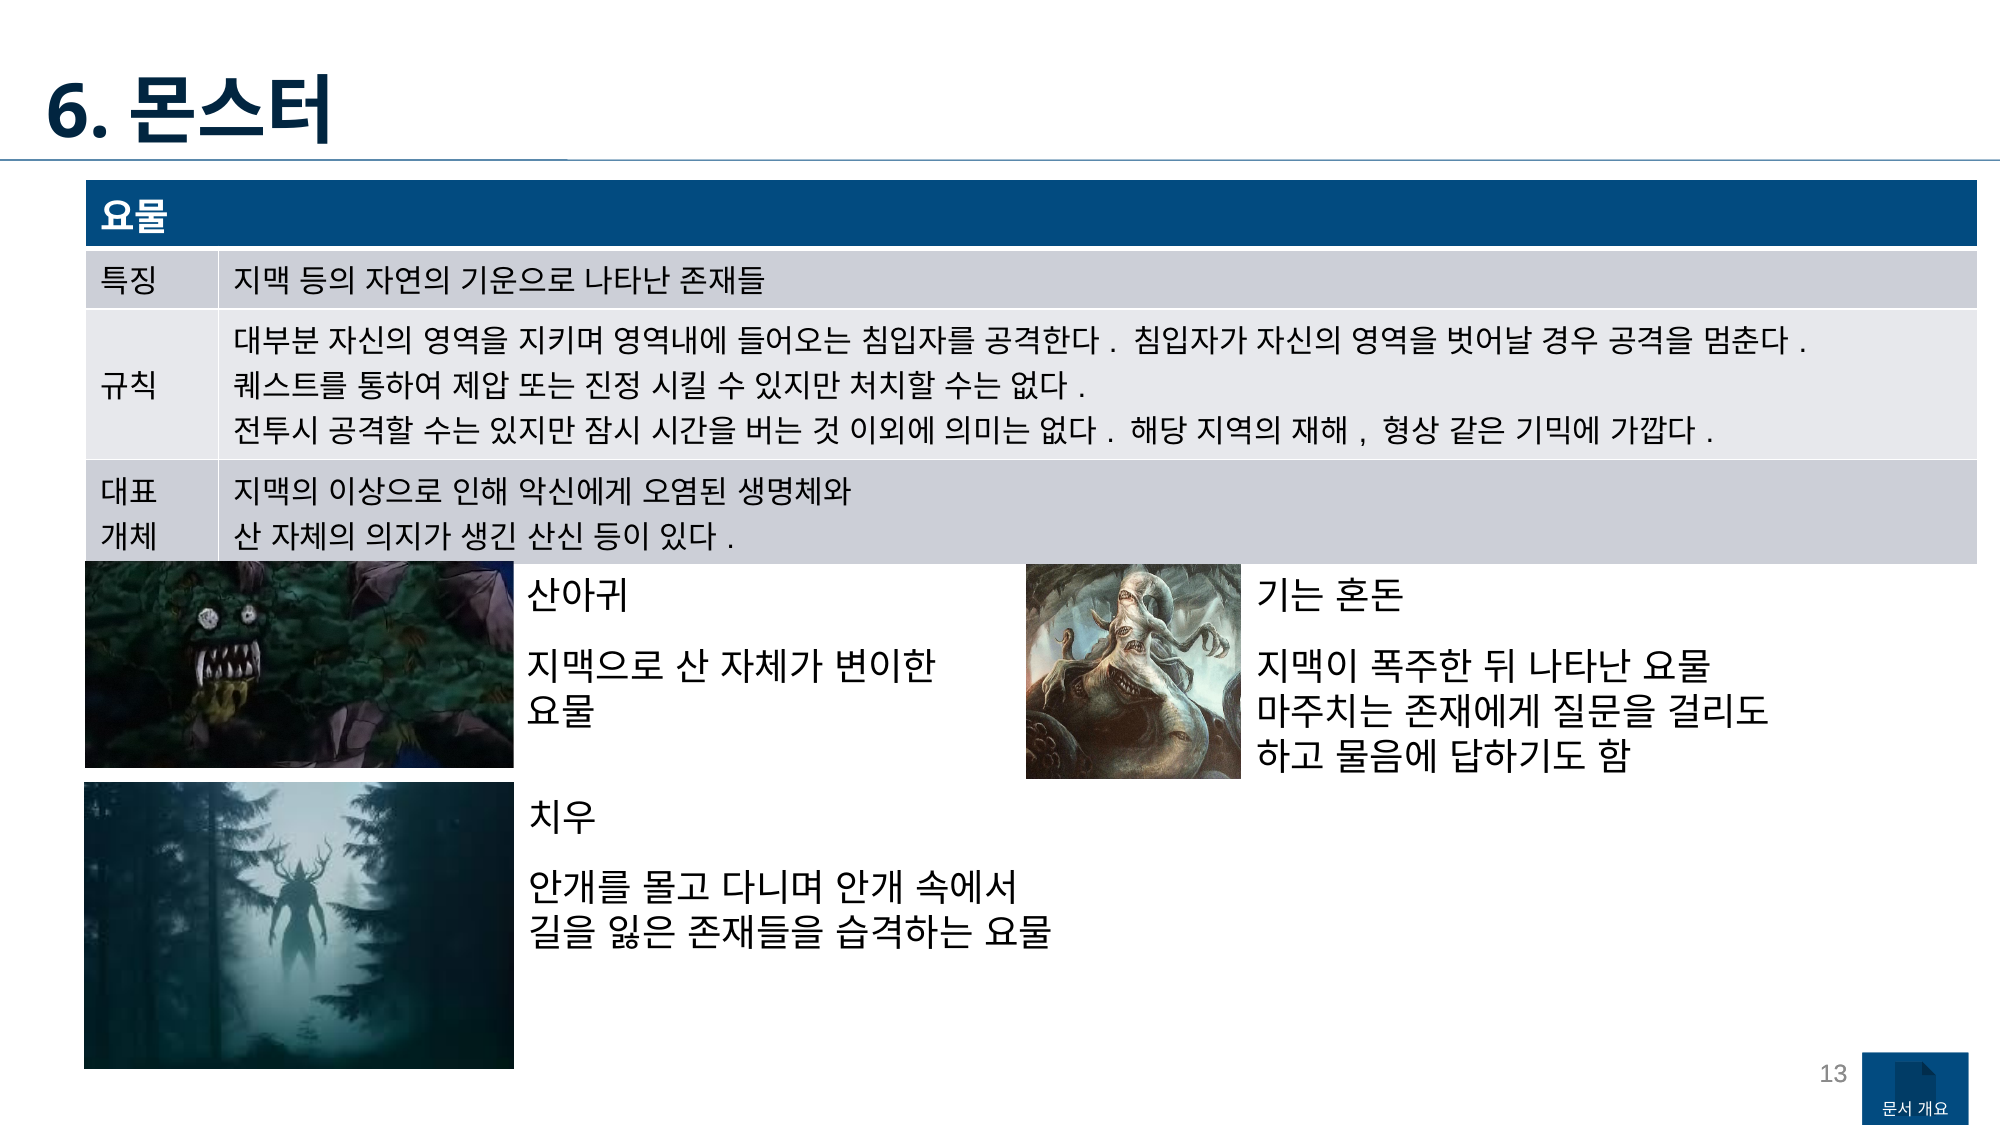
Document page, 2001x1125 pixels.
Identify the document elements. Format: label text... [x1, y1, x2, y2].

table_header 요물 [86, 180, 1977, 246]
text_box 산아귀 [514, 564, 994, 625]
table_cell 지맥의 이상으로 인해 악신에게 오염된 생명체와 산 자체의 의지가 생긴 산신 등이 있다. [219, 460, 1977, 564]
text_box 13 [1412, 1042, 1863, 1103]
text_box 지맥으로 산 자체가 변이한 요물 [514, 635, 999, 741]
text_box 기는 혼돈 [1241, 564, 1723, 625]
picture [1026, 564, 1241, 780]
picture [85, 561, 514, 768]
text_box 치우 [514, 785, 995, 847]
text_box 문서 개요 [1861, 1052, 1970, 1125]
picture [84, 782, 514, 1069]
table_cell 특징 [86, 251, 218, 308]
text_box 6.몬스터 [31, 54, 650, 159]
text_box 지맥이 폭주한 뒤 나타난 요물 마주치는 존재에게 질문을 걸리도 하고 물음에 답하기도 함 [1241, 635, 1841, 786]
table_cell 지맥 등의 자연의 기운으로 나타난 존재들 [219, 251, 1977, 308]
table_cell 대표 개체 [86, 460, 218, 561]
text_box 안개를 몰고 다니며 안개 속에서 길을 잃은 존재들을 습격하는 요물 [514, 856, 1113, 963]
table_cell 대부분 자신의 영역을 지키며 영역내에 들어오는 침입자를 공격한다. 침입자가 자신의 영역을 벗어날 경우 공격을 멈춘다. 퀘스트를 통하여 제압 또는 진정 시킬 수 있지만 처치할 수는 없다. 전투시 공격할 수는 있지만 잠시 시간을 버는 것 이외에 의미는 없다. 해당 지역의 재해, 형상 같은 기믹에 가깝다. [219, 310, 1977, 459]
table_cell 규칙 [86, 310, 218, 459]
